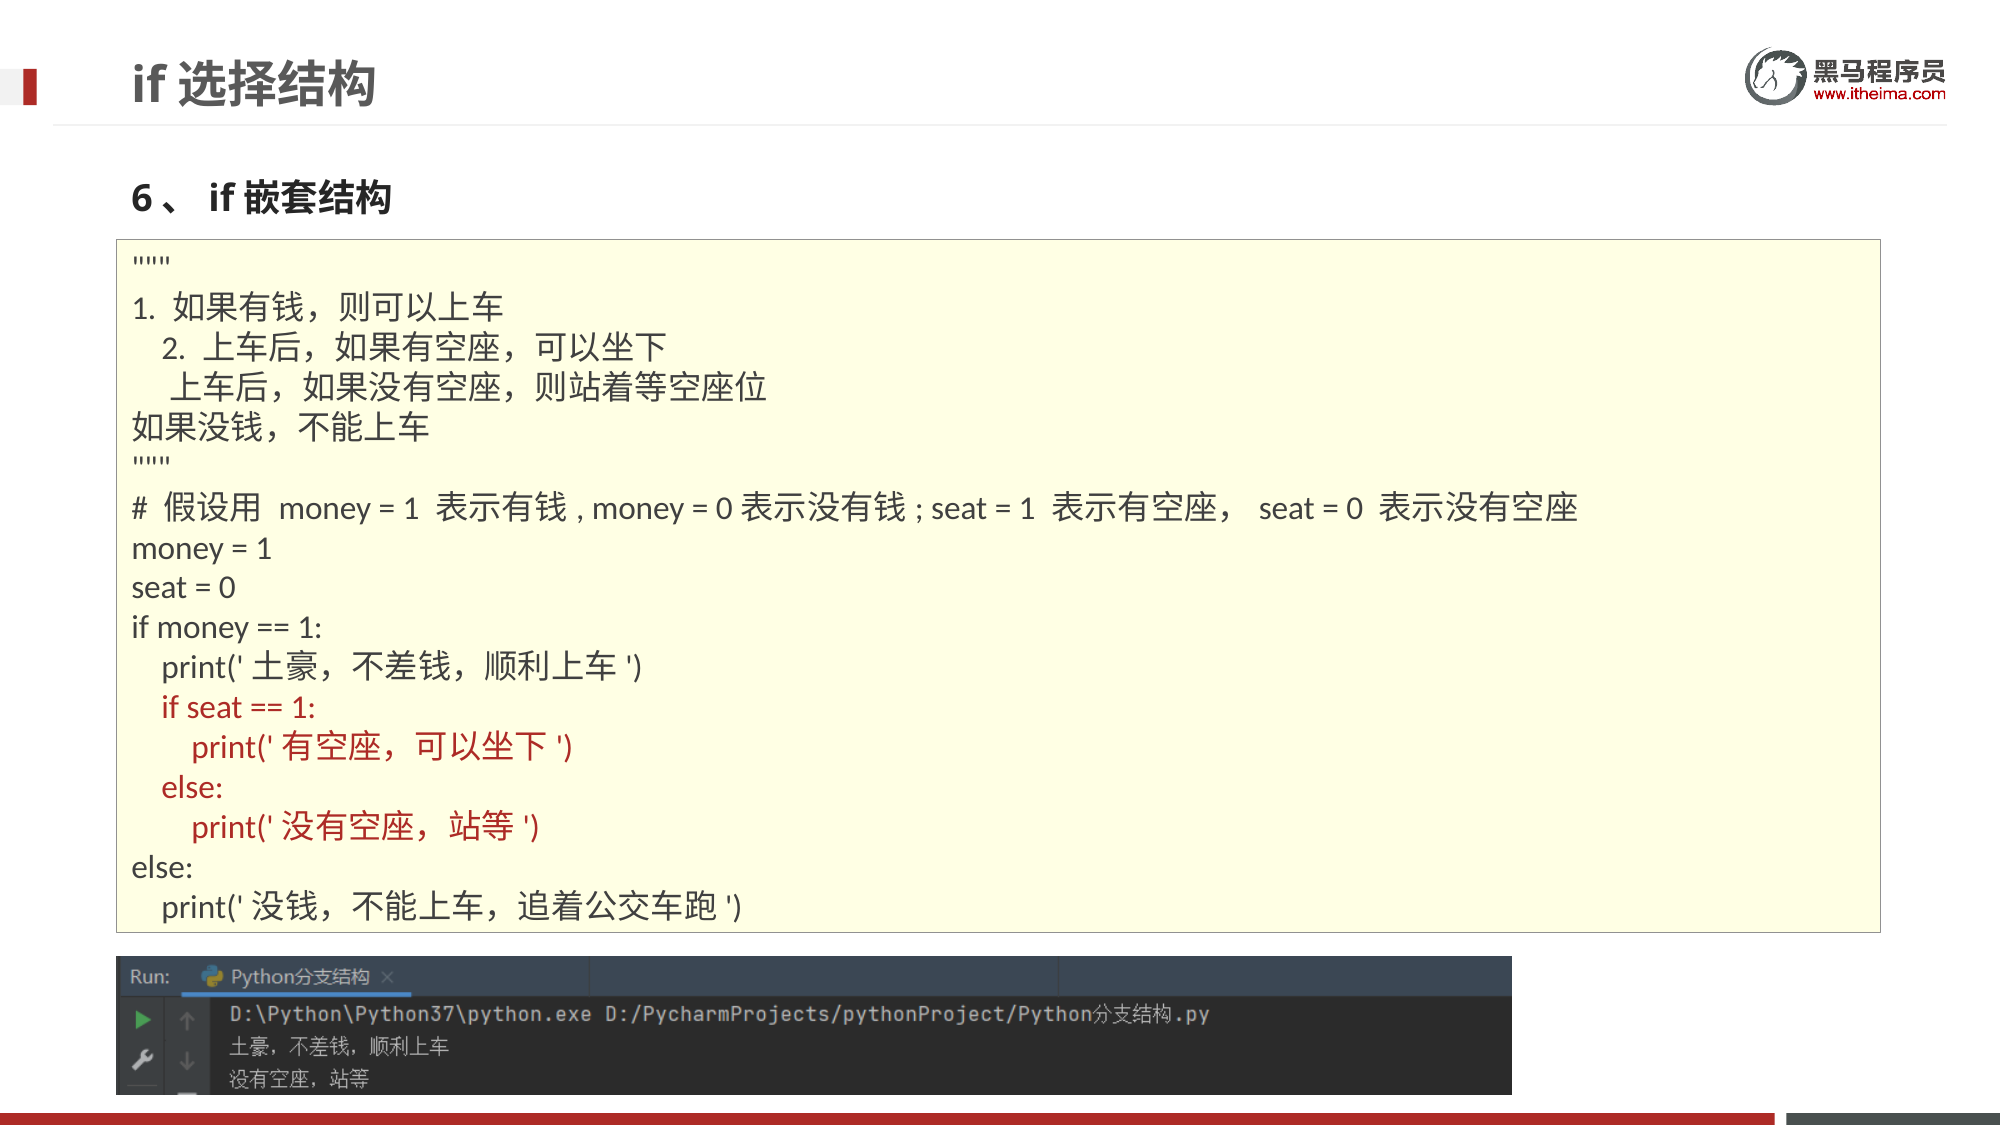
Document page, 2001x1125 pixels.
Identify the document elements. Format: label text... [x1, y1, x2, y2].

picture [116, 955, 1512, 1096]
list 6、if嵌套结构 [116, 154, 1880, 238]
picture [1744, 46, 1946, 106]
text_box """ 1. 如果有钱，则可以上车 2. 上车后，如果有空座，可以坐下 上车后，如果没有空座，则站着等空座位 如果没钱，不能上车 """ # 假设用 money = 1 表示有钱, money = 0表示没有钱; seat = 1 表示有空座，seat = 0 表示没有空座 money = 1 seat = 0 if money == 1: print('土豪，不差钱，顺利上车') if seat == 1: print('有空座，可以坐下') else: print('没有空座，站等') else: print('没钱，不能上车，追着公交车跑') [116, 238, 1880, 933]
title if选择结构 [116, 40, 1556, 125]
